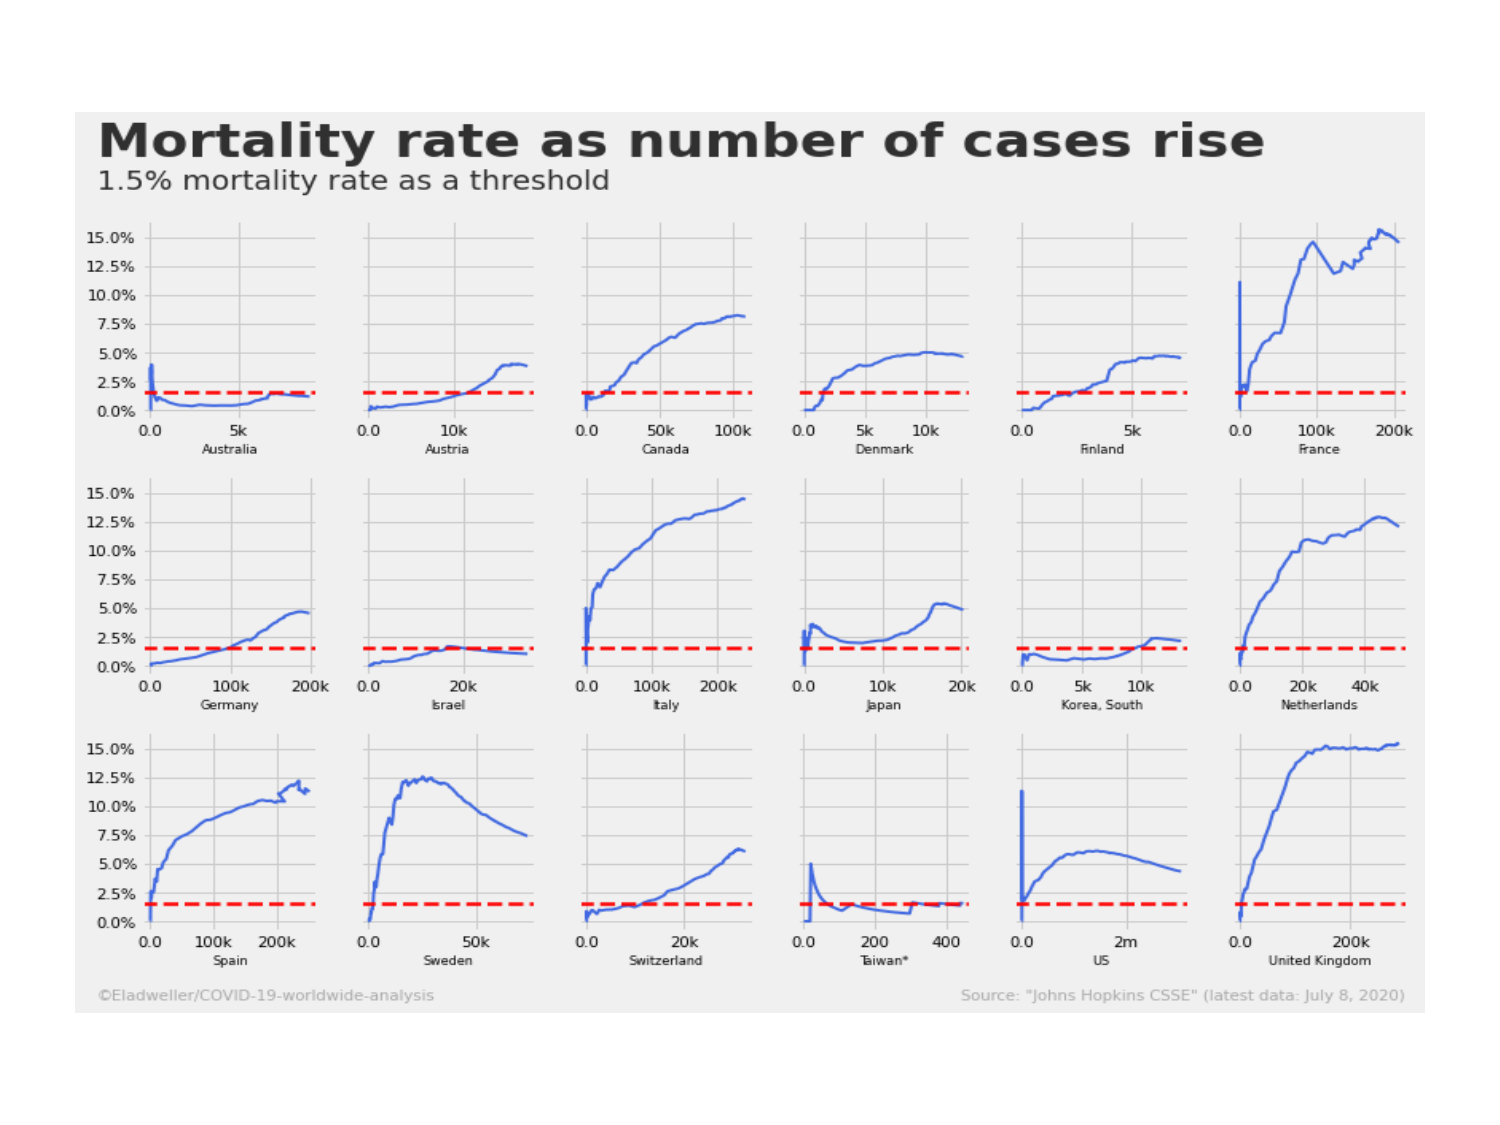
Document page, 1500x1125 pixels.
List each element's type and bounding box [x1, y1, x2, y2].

picture [74, 112, 1426, 1013]
